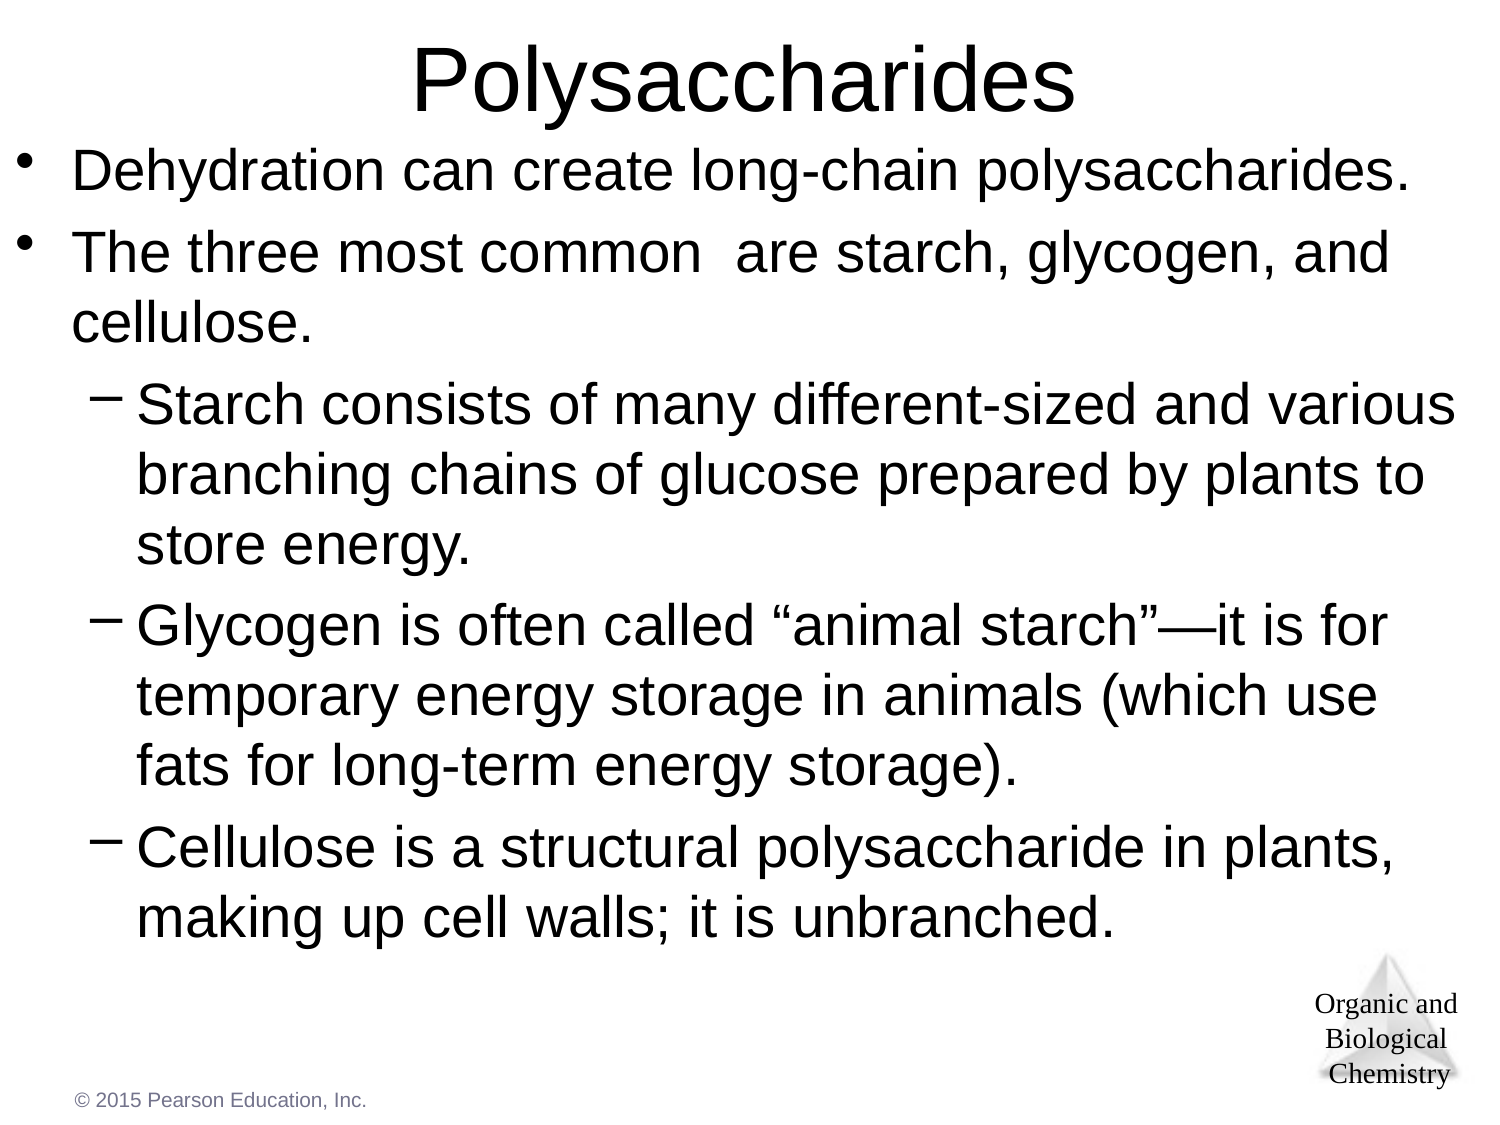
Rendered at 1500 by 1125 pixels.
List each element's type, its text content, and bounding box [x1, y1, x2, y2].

picture [1318, 1001, 1331, 1012]
picture [1447, 1001, 1453, 1012]
title Polysaccharides [0, 0, 1495, 151]
picture [1275, 899, 1500, 1125]
list Dehydration can create long-chain polysaccharides. The three most common are starch, glycogen, and cellulose. Starch consists of many different-sized and various branching chains of glucose prepared by plants to store energy. Glycogen is often called “animal starch”—it is for temporary energy storage in animals (which use fats for long-term energy storage). Cellulose is a structural polysaccharide in plants, making up cell walls; it is unbranched. [0, 124, 1476, 1001]
